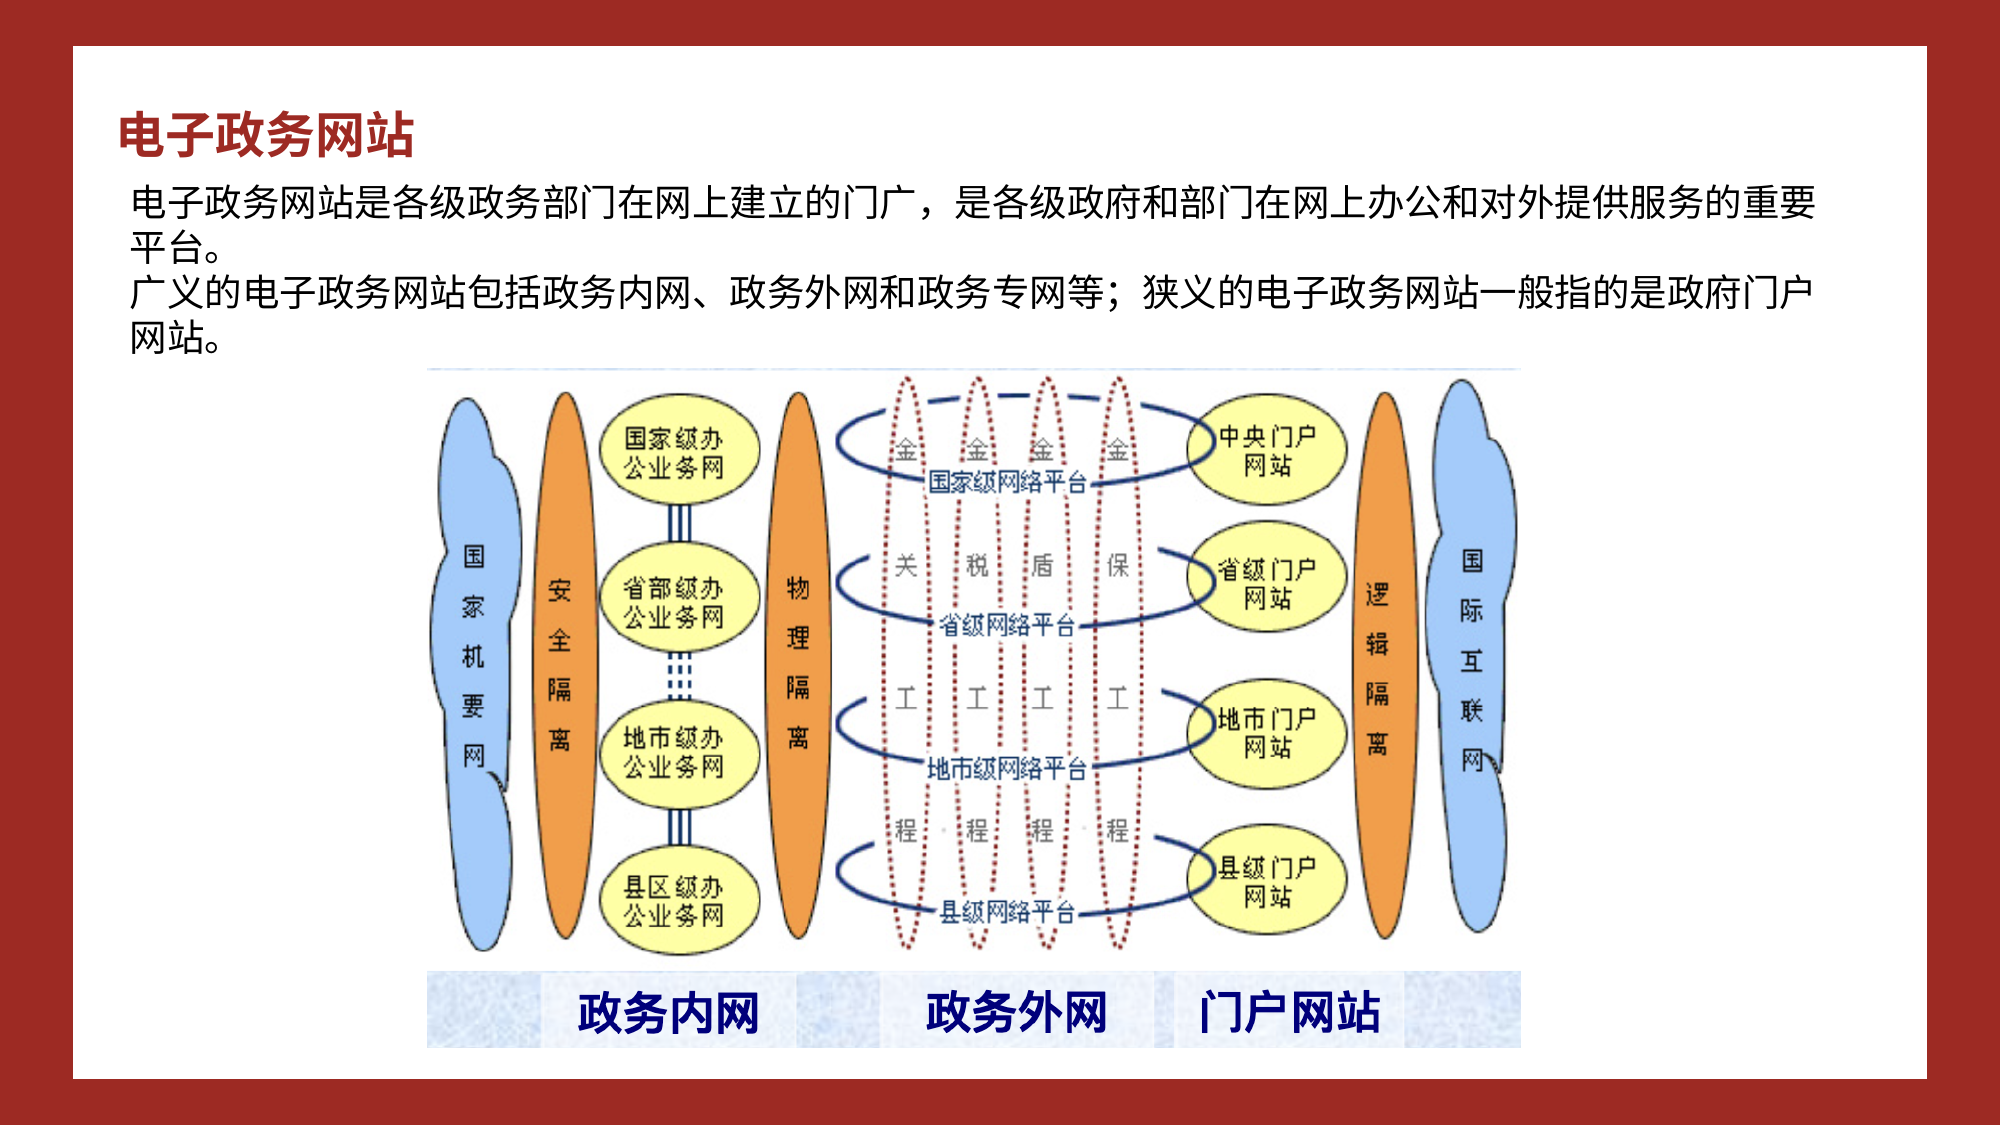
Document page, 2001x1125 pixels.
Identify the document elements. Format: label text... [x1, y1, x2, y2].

picture [427, 368, 1521, 1048]
text_box 电子政务网站 [101, 96, 768, 172]
text_box 电子政务网站是各级政务部门在网上建立的门广，是各级政府和部门在网上办公和对外提供服务的重要平台。 广义的电子政务网站包括政务内网、政务外网和政务专网等；狭义的电子政务网站一般指的是政府门户网站。 [115, 172, 1833, 369]
